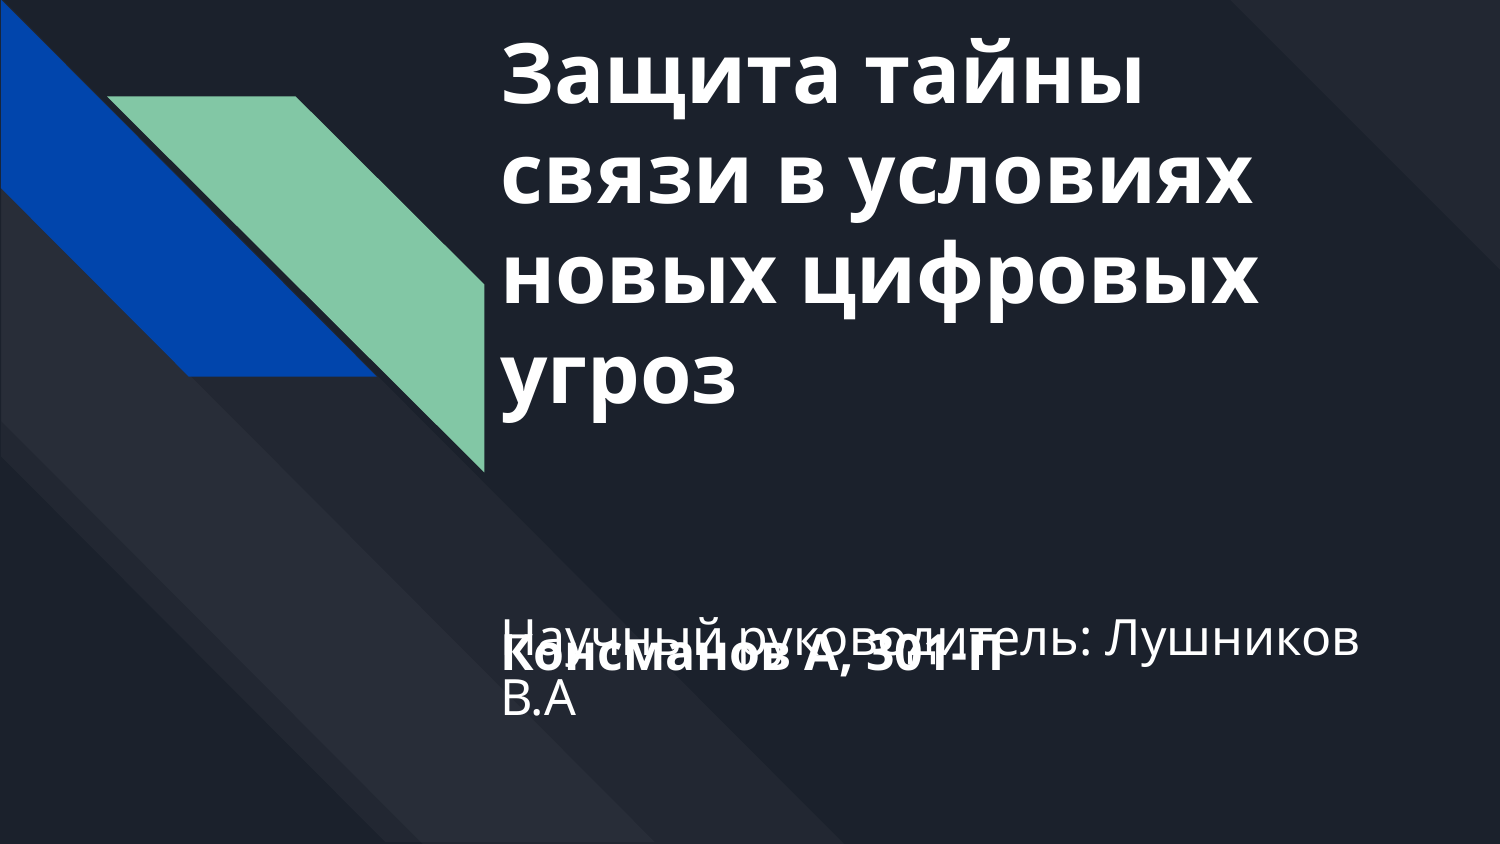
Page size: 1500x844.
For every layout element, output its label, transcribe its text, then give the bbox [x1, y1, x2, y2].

title Защита тайны связи в условиях новых цифровых угроз Консманов А, 301-П [485, 5, 1404, 516]
subtitle Научный руководитель: Лушников В.А [485, 590, 1447, 674]
